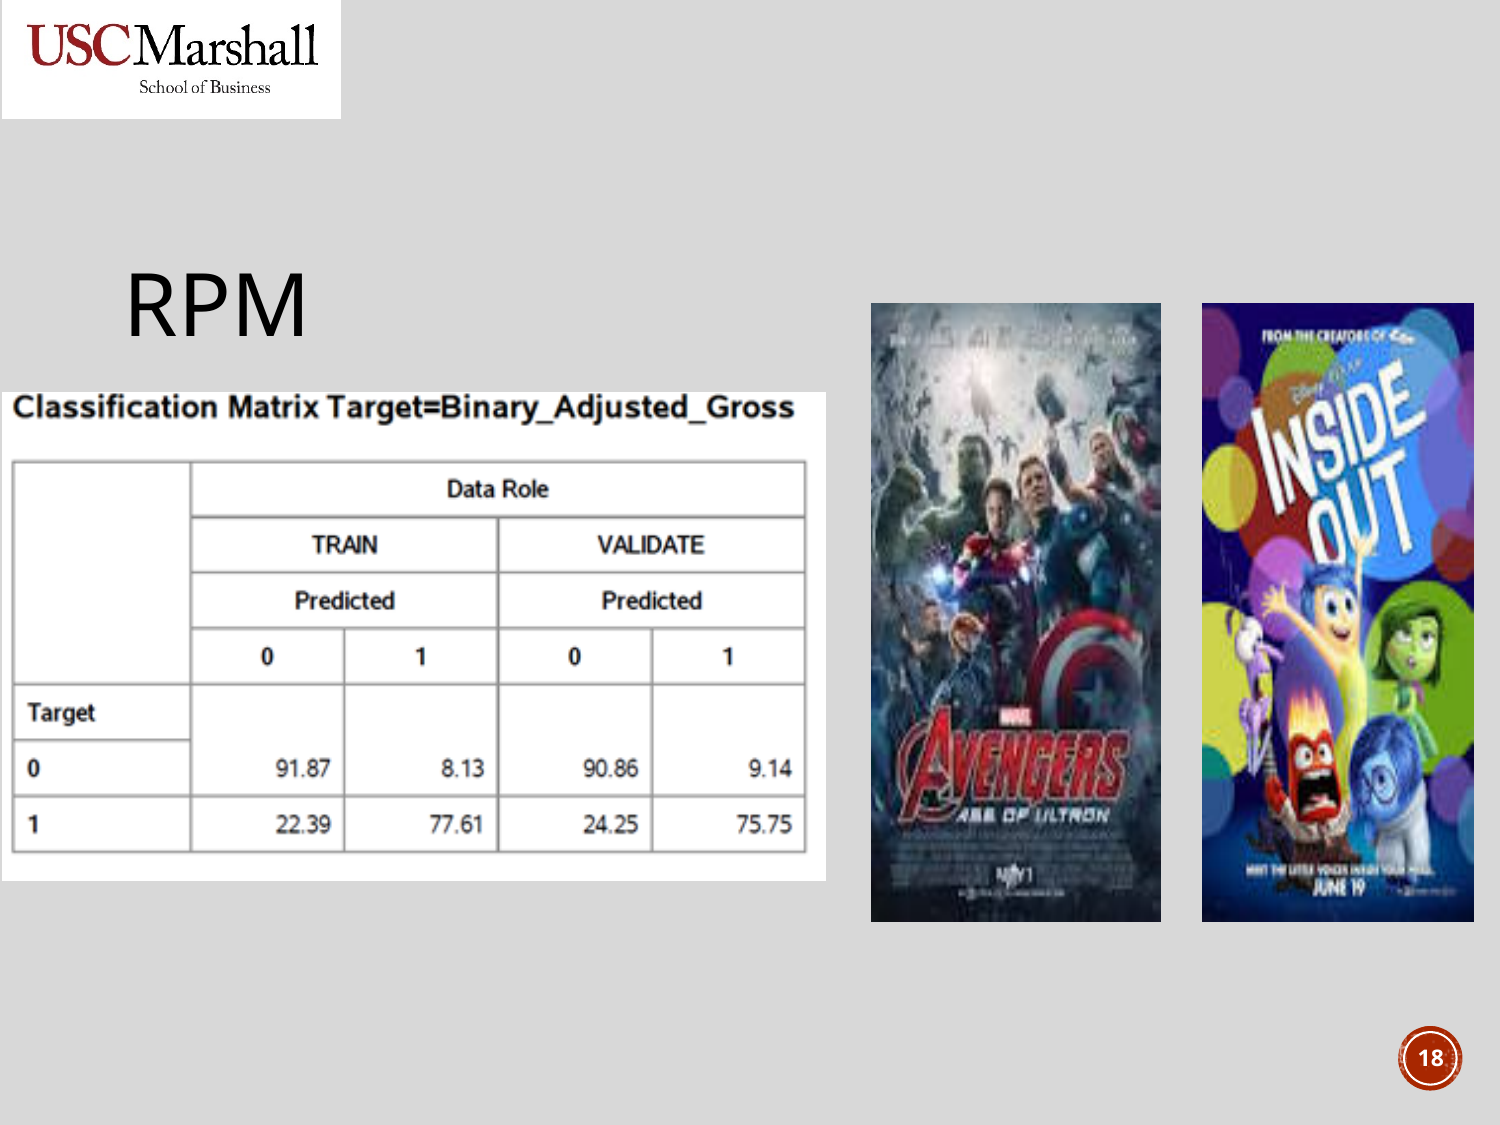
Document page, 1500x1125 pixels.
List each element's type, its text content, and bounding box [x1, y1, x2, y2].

picture [1, 392, 826, 881]
slide_number ‹#› [1391, 1028, 1471, 1089]
title RPM [108, 209, 1422, 408]
picture [1202, 303, 1474, 922]
picture [1, 0, 341, 119]
picture [871, 303, 1161, 922]
